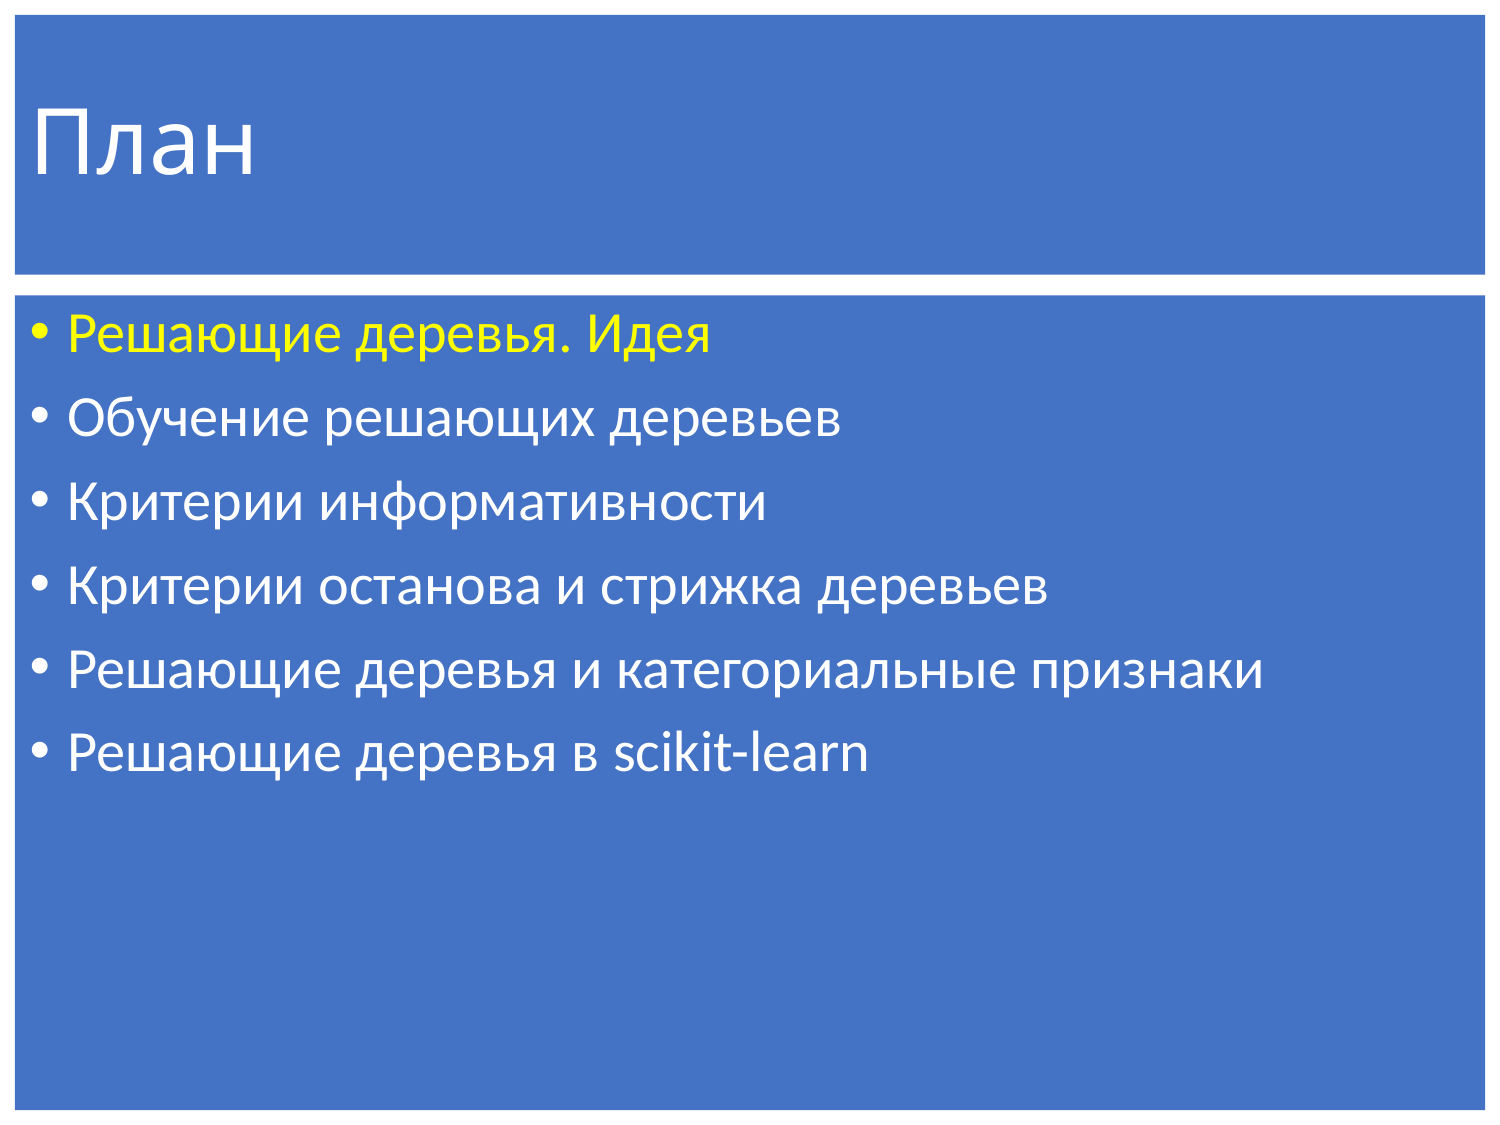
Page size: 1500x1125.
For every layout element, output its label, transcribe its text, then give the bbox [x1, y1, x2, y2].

list Решающие деревья. Идея Обучение решающих деревьев Критерии информативности Критерии останова и стрижка деревьев Решающие деревья и категориальные признаки Решающие деревья в scikit-learn [14, 295, 1486, 1111]
title План [14, 14, 1486, 275]
